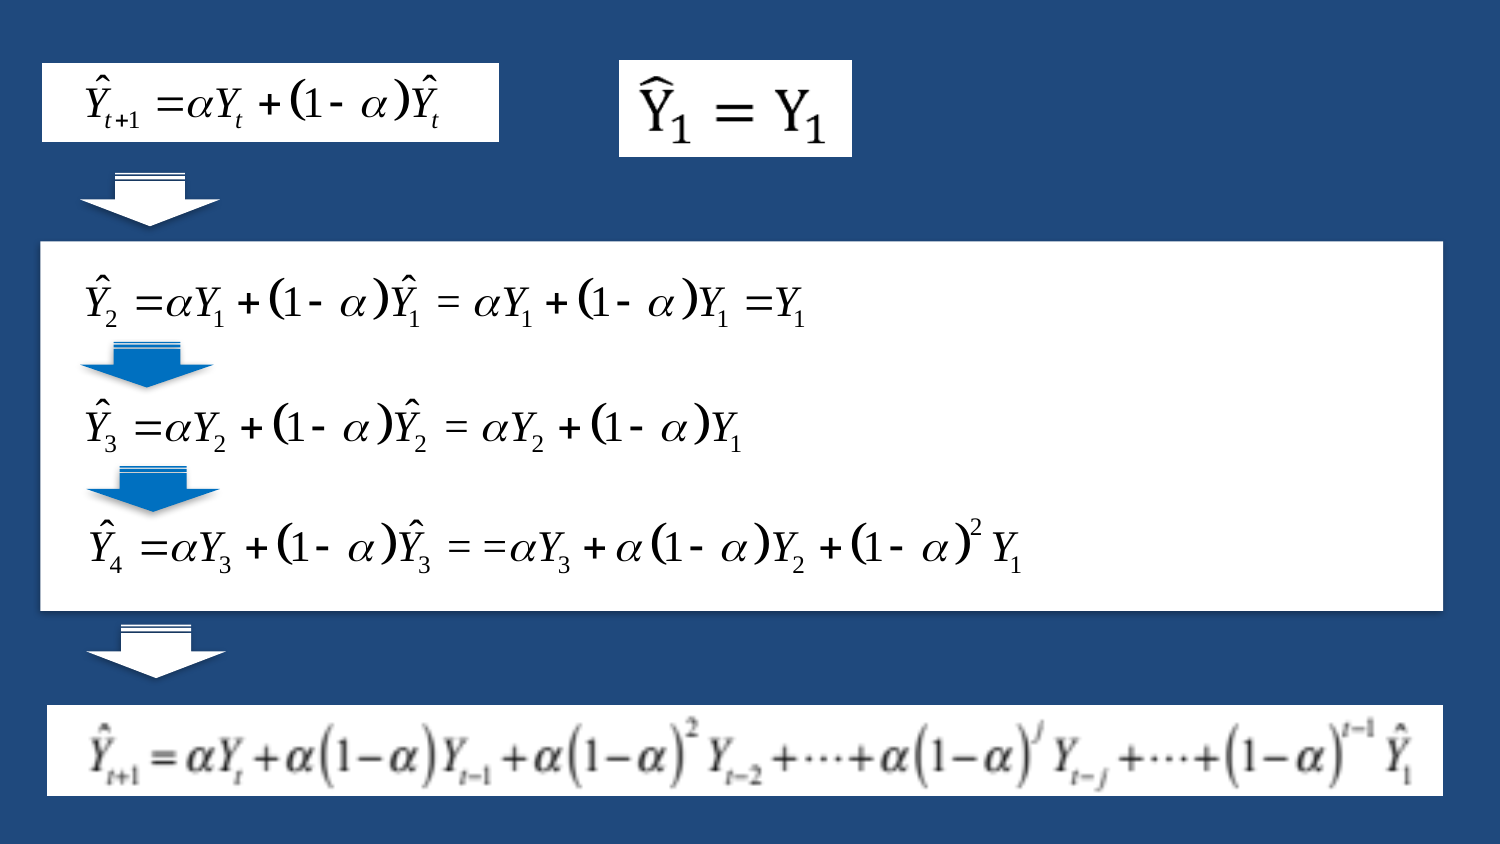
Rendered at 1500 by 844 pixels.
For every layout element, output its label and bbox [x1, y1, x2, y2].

text_box [46, 704, 1444, 797]
text_box [42, 262, 853, 342]
text_box [42, 386, 890, 467]
text_box [42, 62, 500, 143]
text_box [85, 476, 221, 505]
text_box [85, 624, 227, 679]
text_box [46, 507, 1032, 587]
text_box [79, 350, 215, 385]
text_box [40, 241, 1444, 612]
picture [619, 60, 853, 157]
text_box [79, 172, 221, 227]
